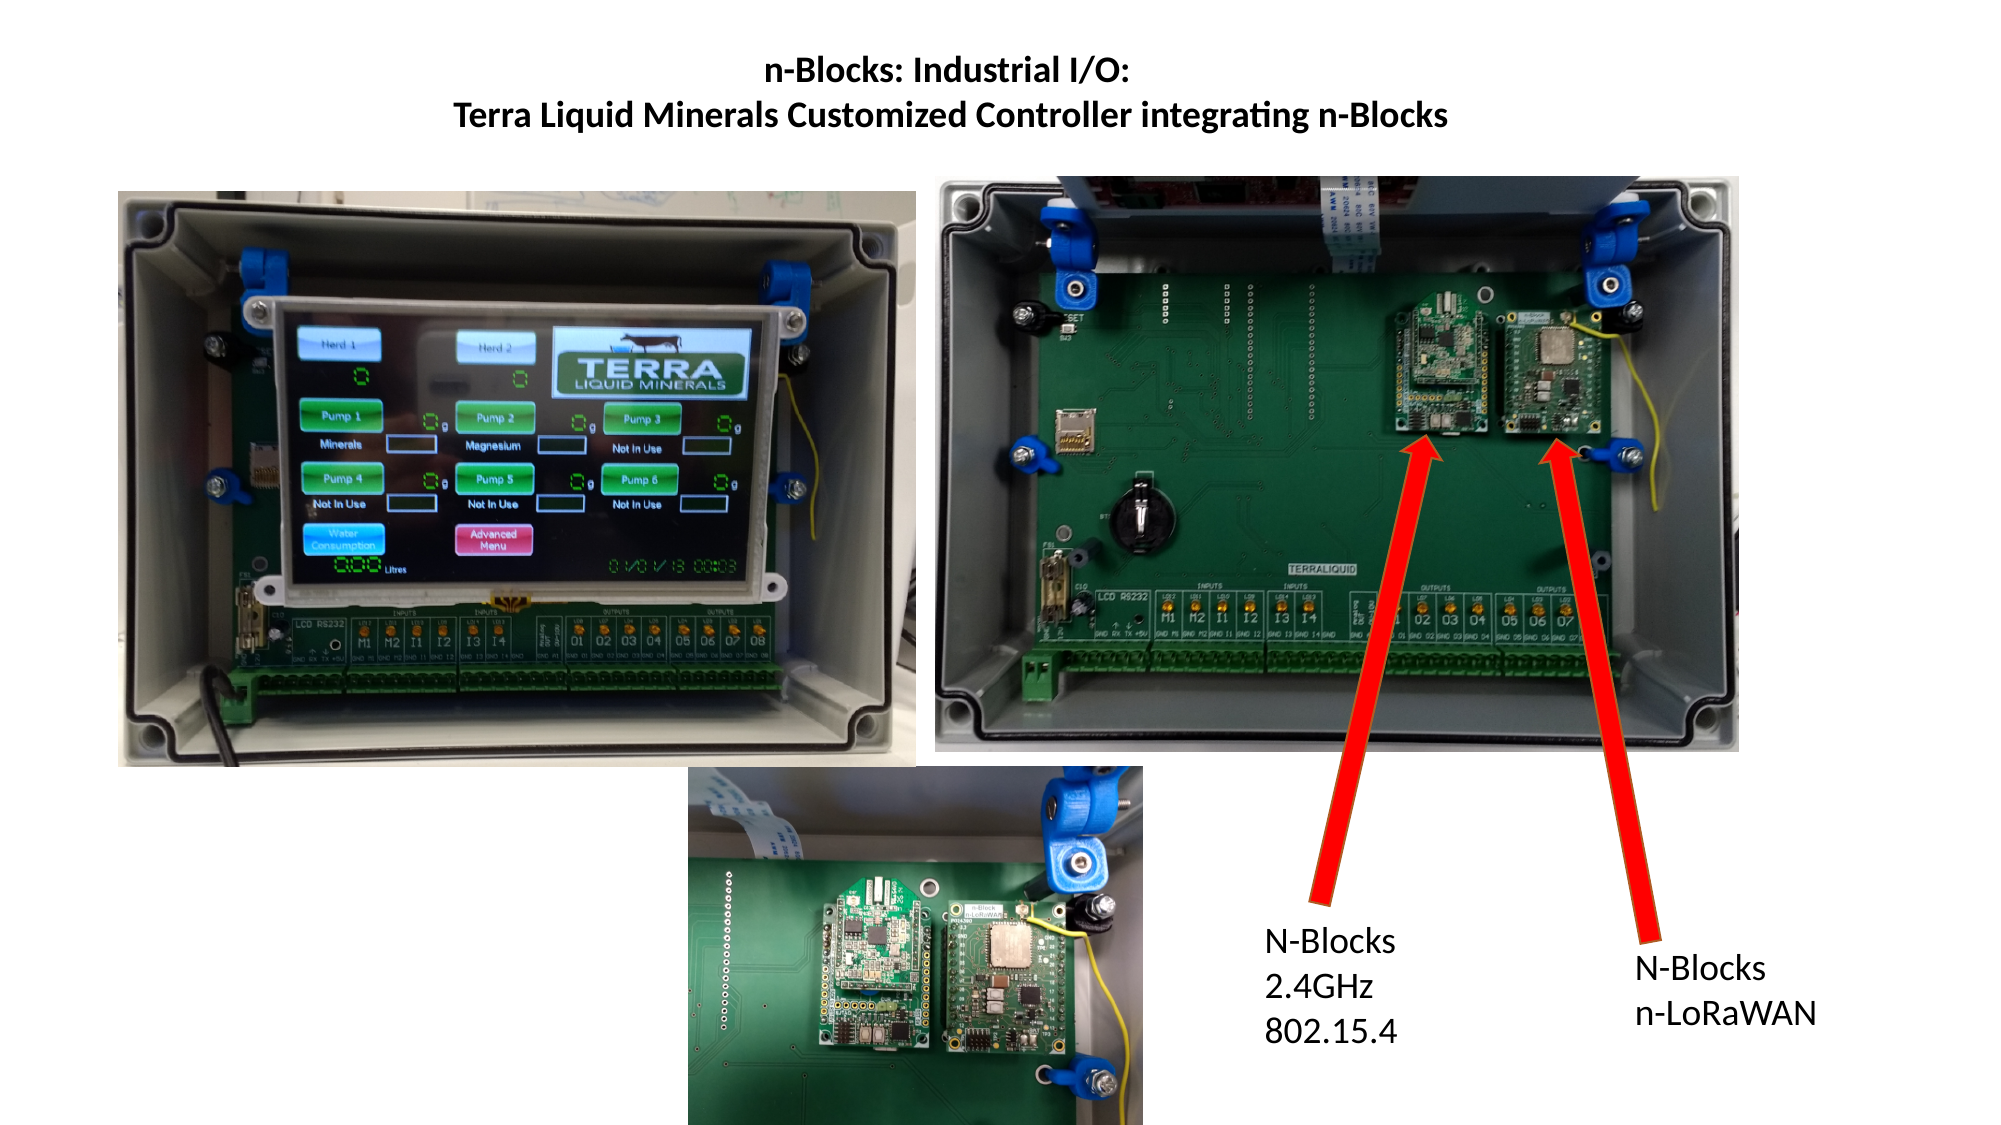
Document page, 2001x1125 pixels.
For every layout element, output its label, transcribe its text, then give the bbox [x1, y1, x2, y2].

picture [935, 176, 1739, 752]
text_box [1603, 752, 1661, 935]
text_box [1308, 752, 1366, 908]
text_box N-Blocks n-LoRaWAN [1620, 935, 1907, 1041]
text_box N-Blocks 2.4GHz 802.15.4 [1249, 908, 1537, 1058]
picture [118, 191, 1143, 1125]
text_box n-Blocks: Industrial I/O: Terra Liquid Minerals Customized Controller integrating n-Blocks [438, 37, 1465, 143]
